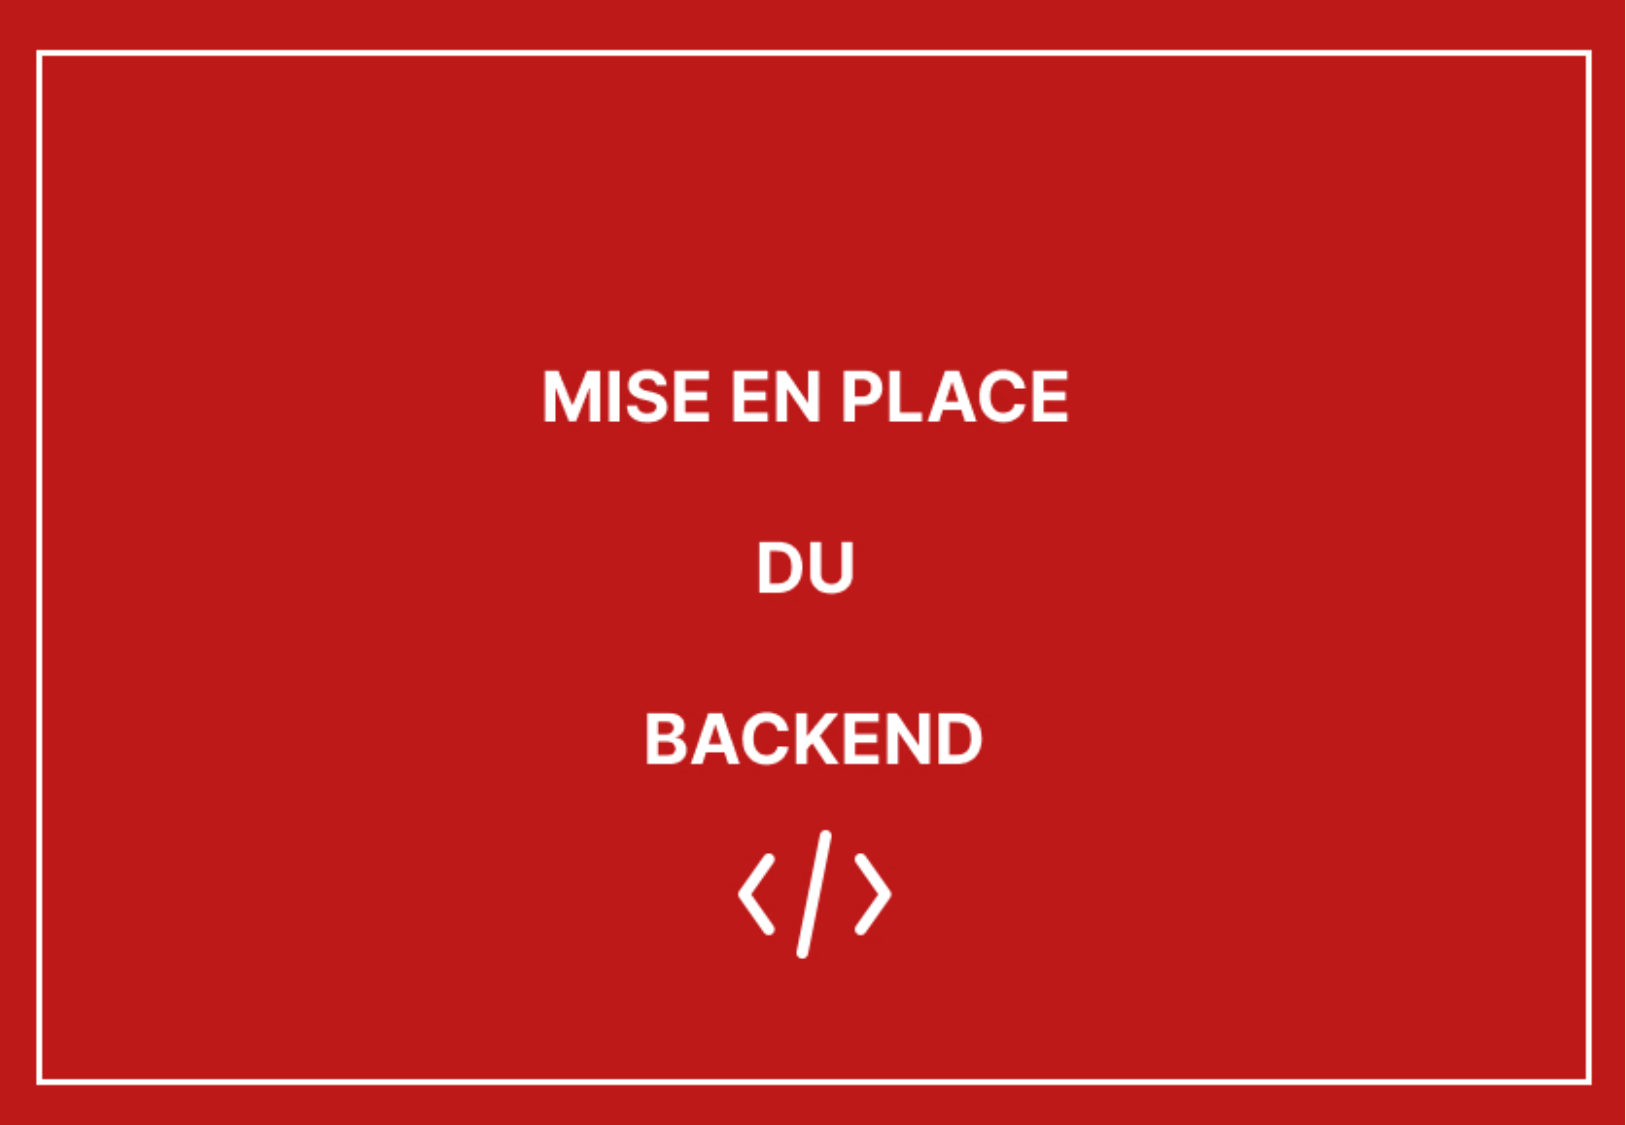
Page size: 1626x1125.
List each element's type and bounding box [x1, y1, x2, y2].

list [0, 0, 1625, 1125]
